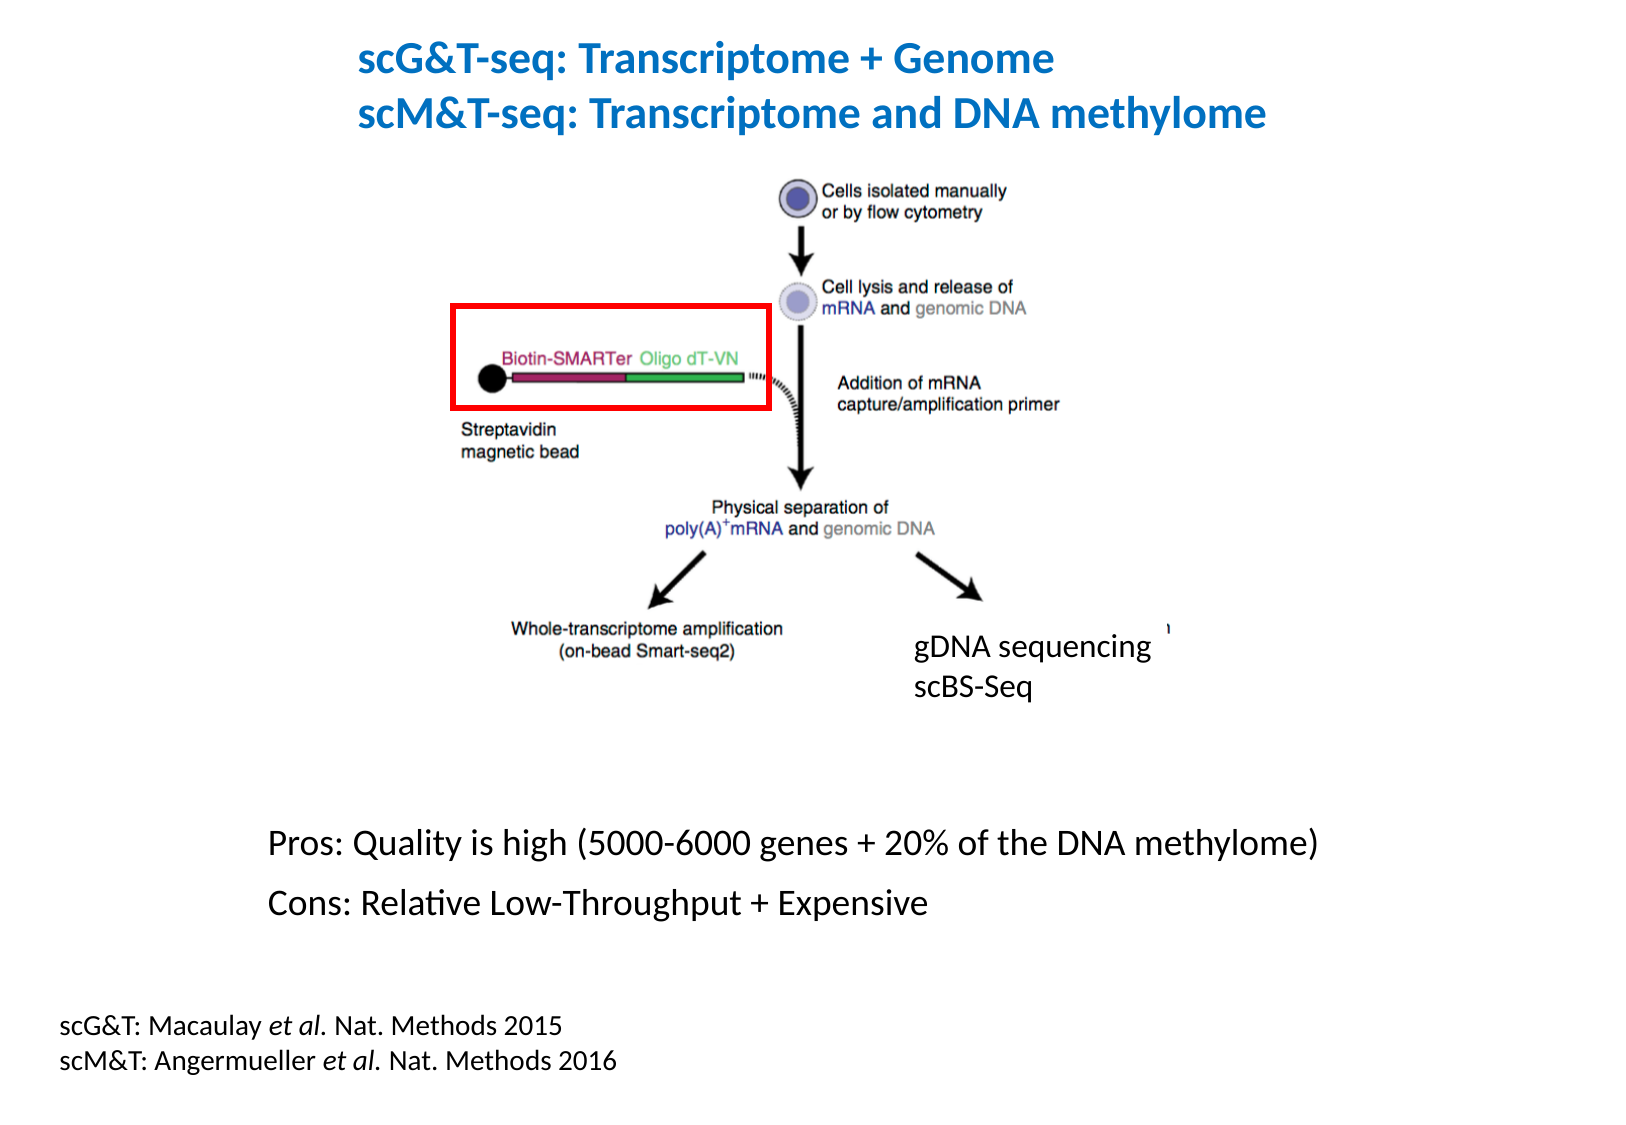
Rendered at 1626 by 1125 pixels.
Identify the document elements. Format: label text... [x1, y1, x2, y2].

text_box scG&T-seq: Transcriptome + Genome scM&T-seq: Transcriptome and DNA methylome [342, 20, 1283, 146]
text_box Pros: Quality is high (5000-6000 genes + 20% of the DNA methylome) Cons: Relative Low-Throughput + Expensive [253, 810, 1336, 931]
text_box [416, 147, 1188, 793]
text_box scG&T: Macaulay et al. Nat. Methods 2015 scM&T: Angermueller et al. Nat. Methods 2016 [44, 999, 633, 1084]
